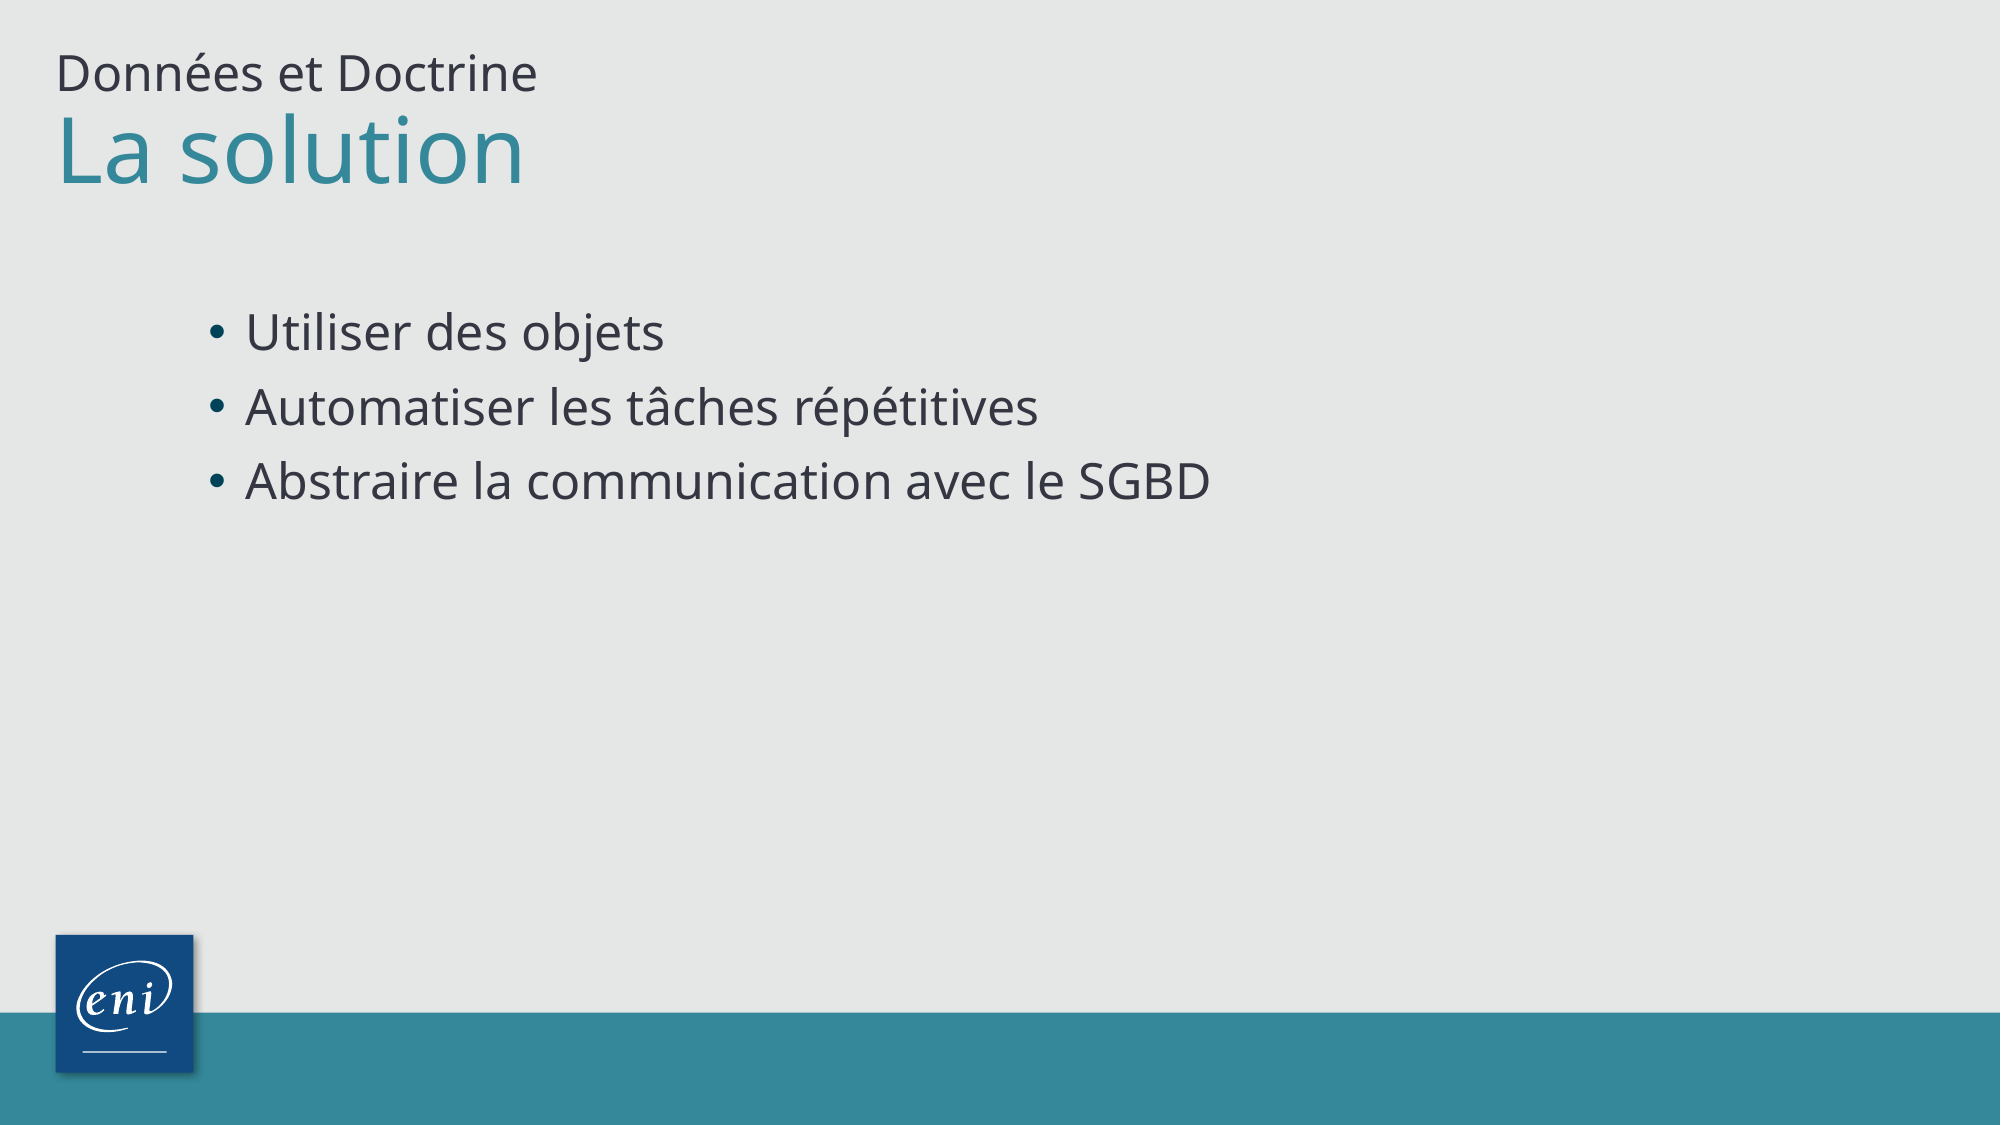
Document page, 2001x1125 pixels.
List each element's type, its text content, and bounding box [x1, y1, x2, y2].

list Utiliser des objets Automatiser les tâches répétitives Abstraire la communication avec le SGBD [193, 299, 1952, 571]
list Données et Doctrine [55, 31, 1952, 103]
title La solution [55, 104, 1952, 205]
